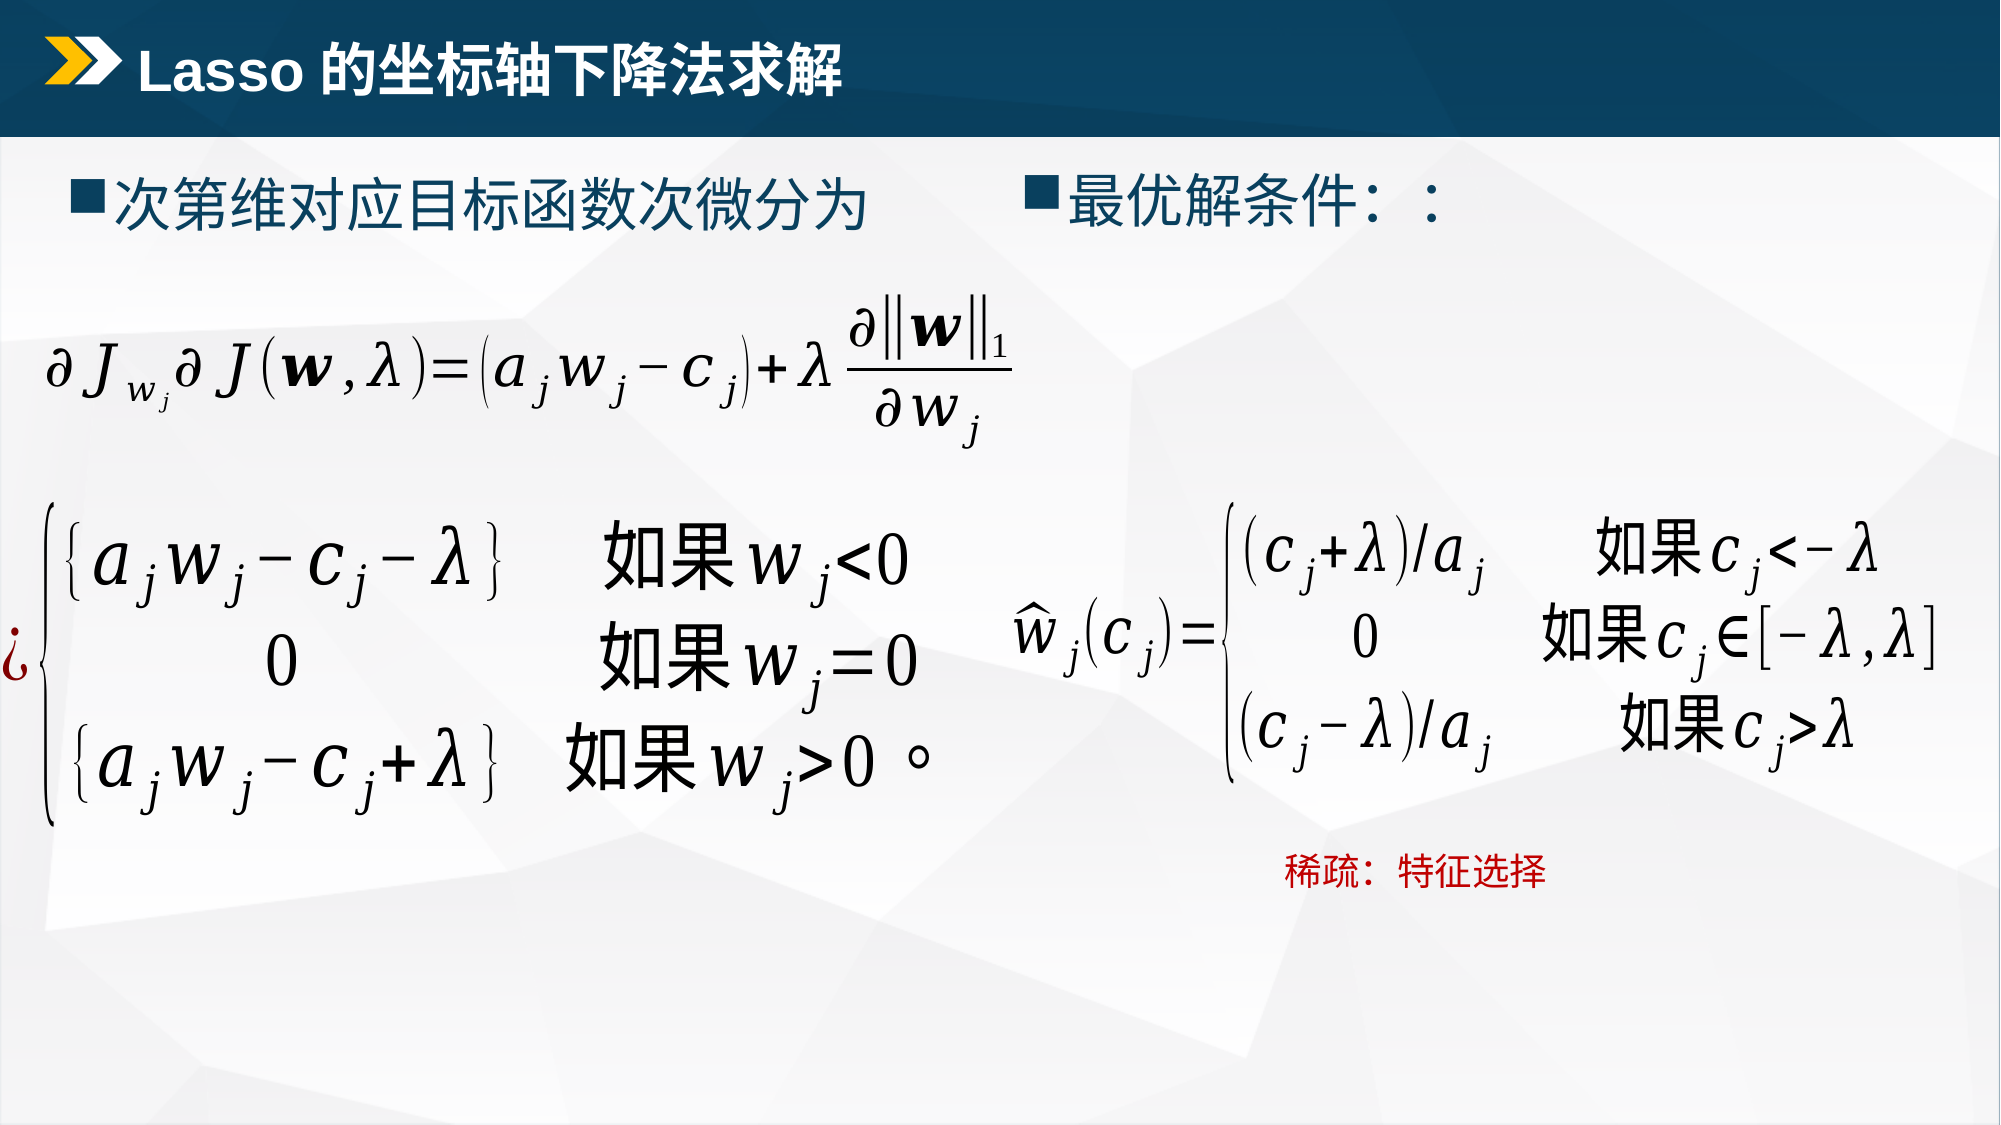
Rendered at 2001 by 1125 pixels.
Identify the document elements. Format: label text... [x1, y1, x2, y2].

title Lasso的坐标轴下降法求解 [122, 33, 1755, 124]
picture [0, 0, 2000, 1125]
text_box 稀疏：特征选择 [1270, 840, 1563, 901]
